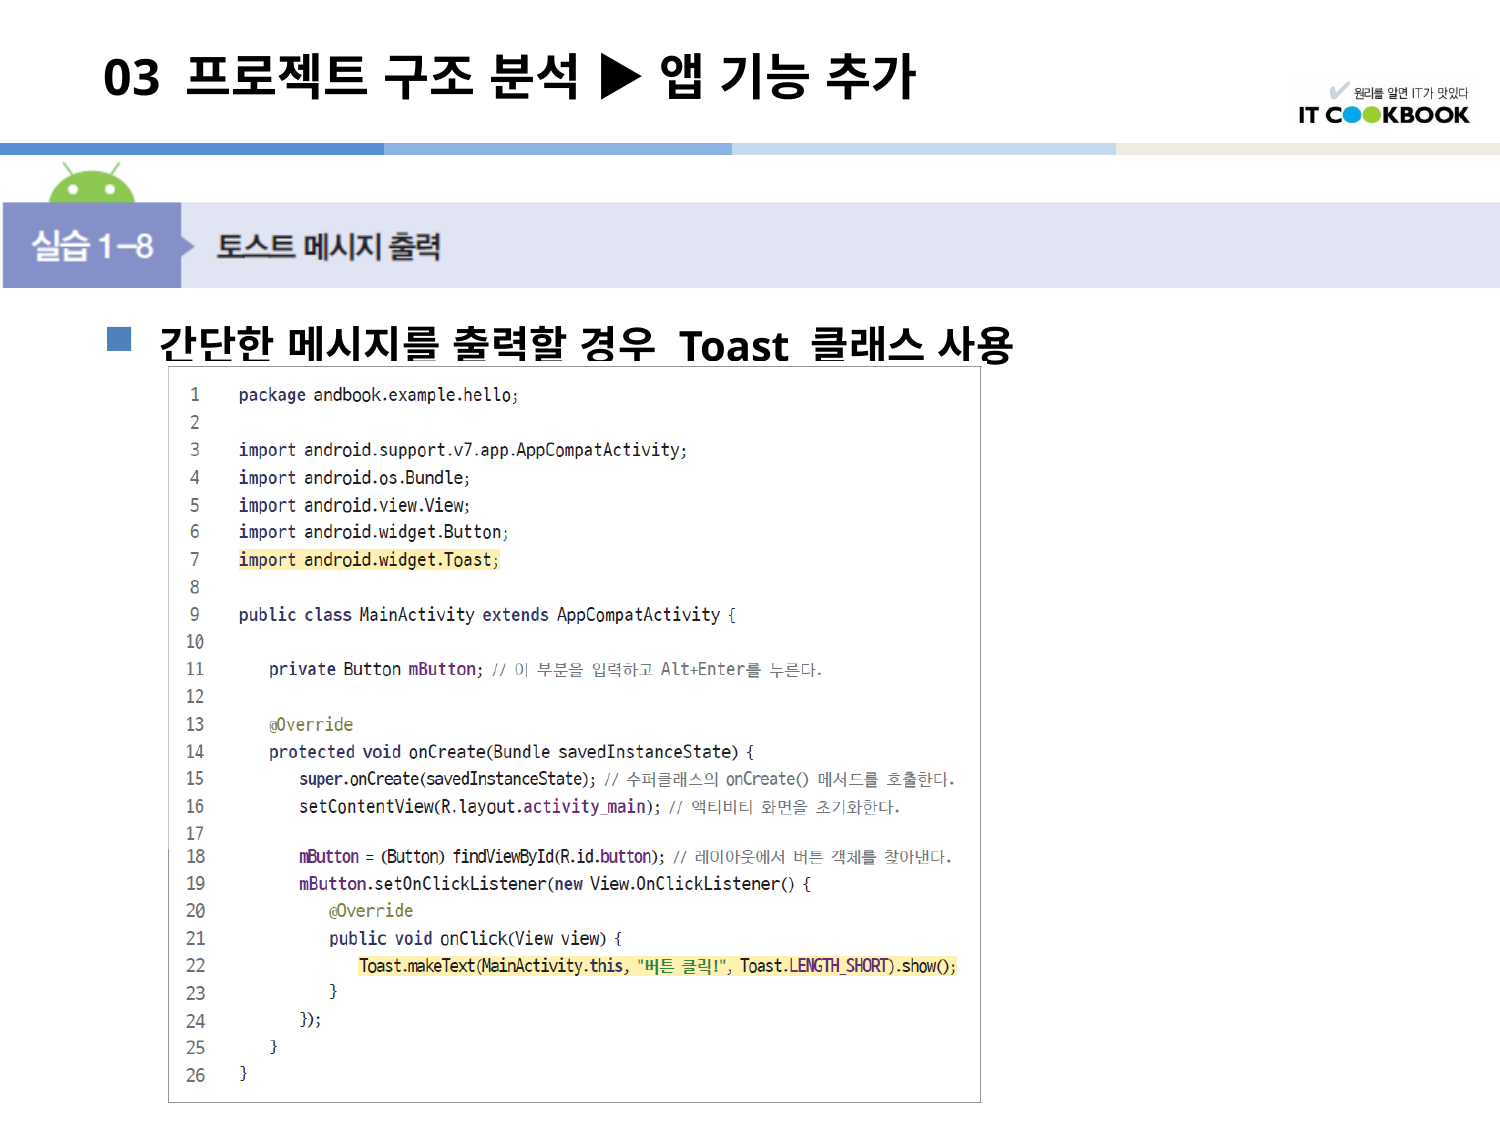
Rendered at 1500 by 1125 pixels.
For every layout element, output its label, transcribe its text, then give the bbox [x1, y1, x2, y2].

title 03 프로젝트 구조 분석 ▶ 앱 기능 추가 [88, 30, 1330, 121]
list 간단한 메시지를 출력할 경우 Toast 클래스 사용 [88, 296, 1436, 1083]
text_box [158, 361, 987, 1112]
picture [1295, 78, 1473, 125]
picture [0, 160, 1500, 288]
